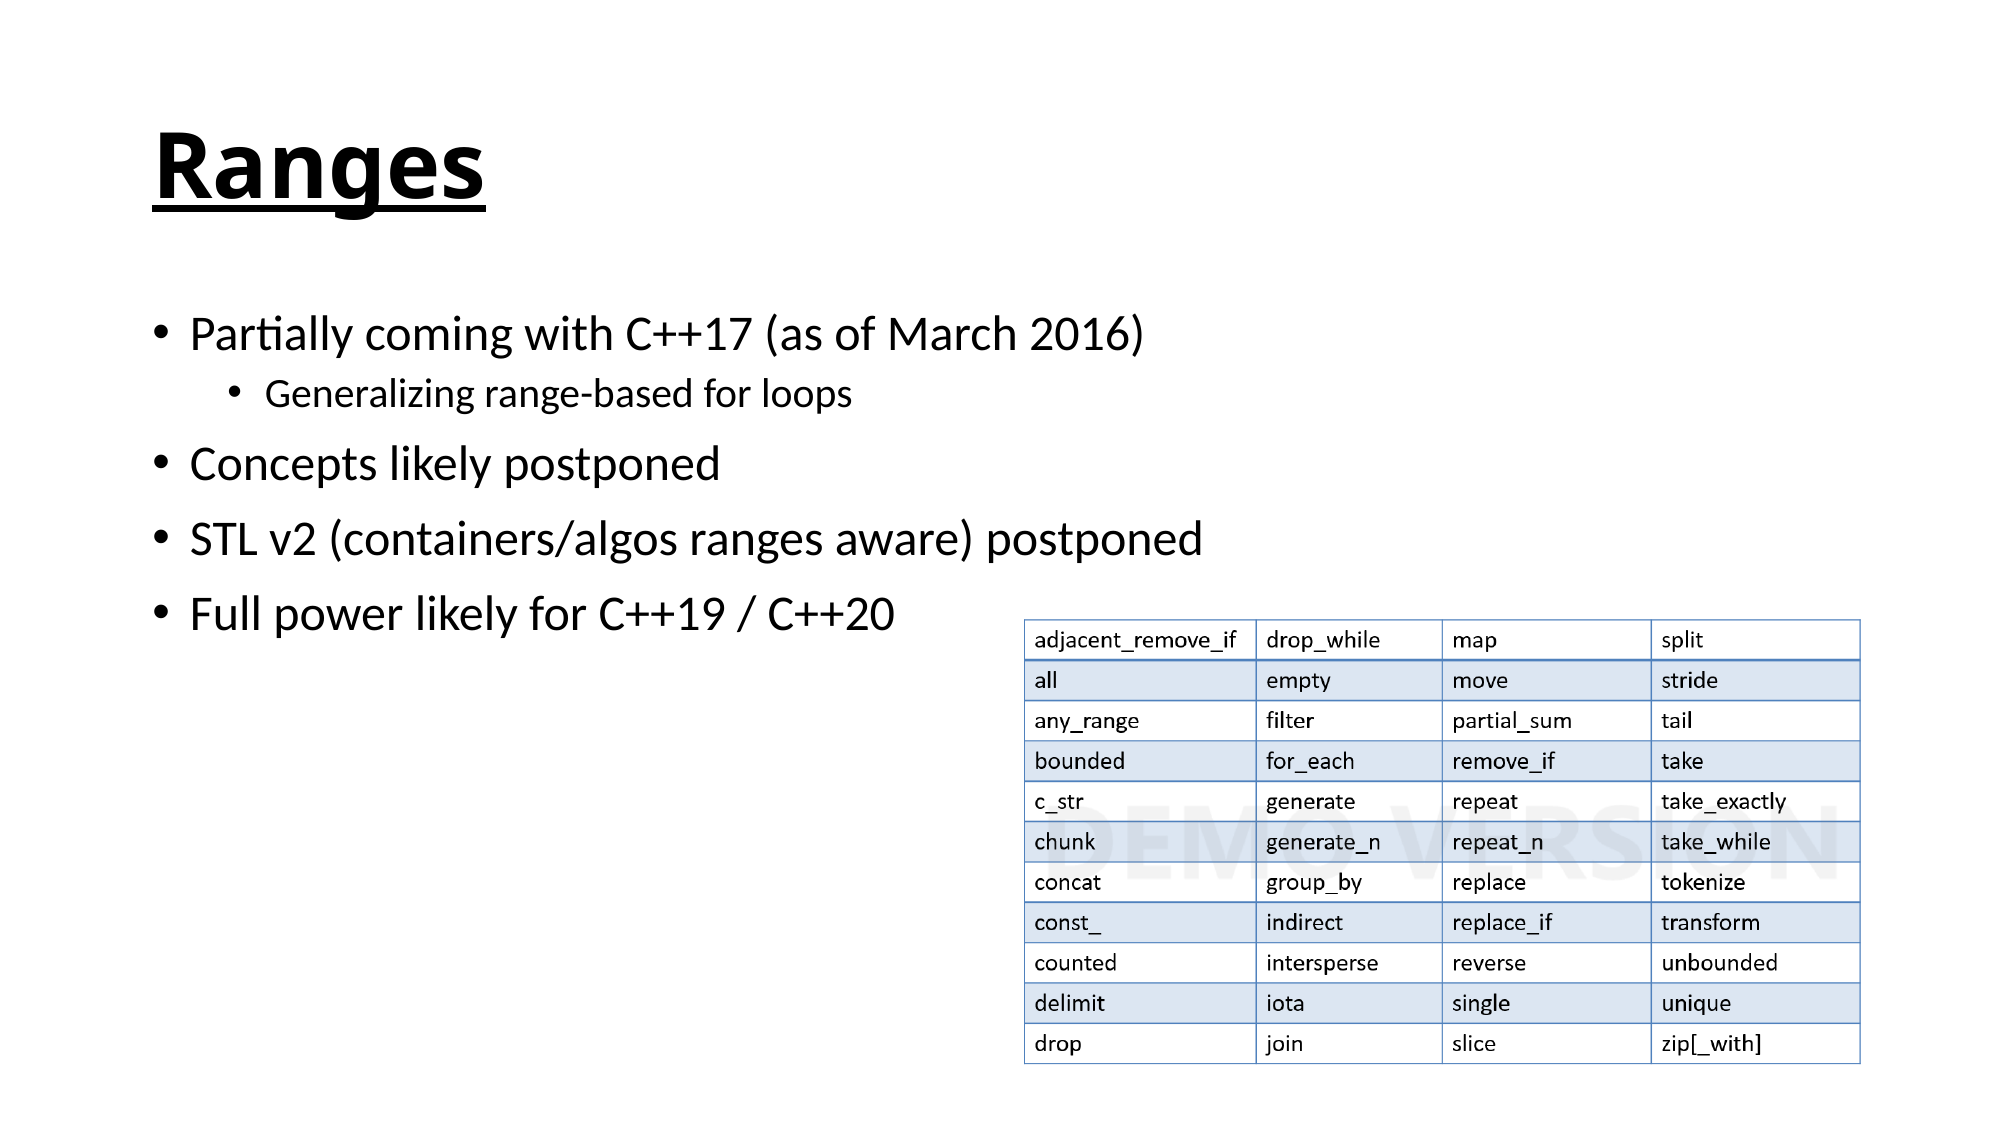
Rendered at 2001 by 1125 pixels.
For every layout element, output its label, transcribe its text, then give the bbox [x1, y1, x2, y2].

list Partially coming with C++17 (as of March 2016) Generalizing range-based for loops Concepts likely postponed STL v2 (containers/algos ranges aware) postponed Full power likely for C++19 / C++20 [137, 299, 1863, 1014]
title Ranges [137, 59, 1863, 278]
picture [1022, 617, 1863, 1066]
